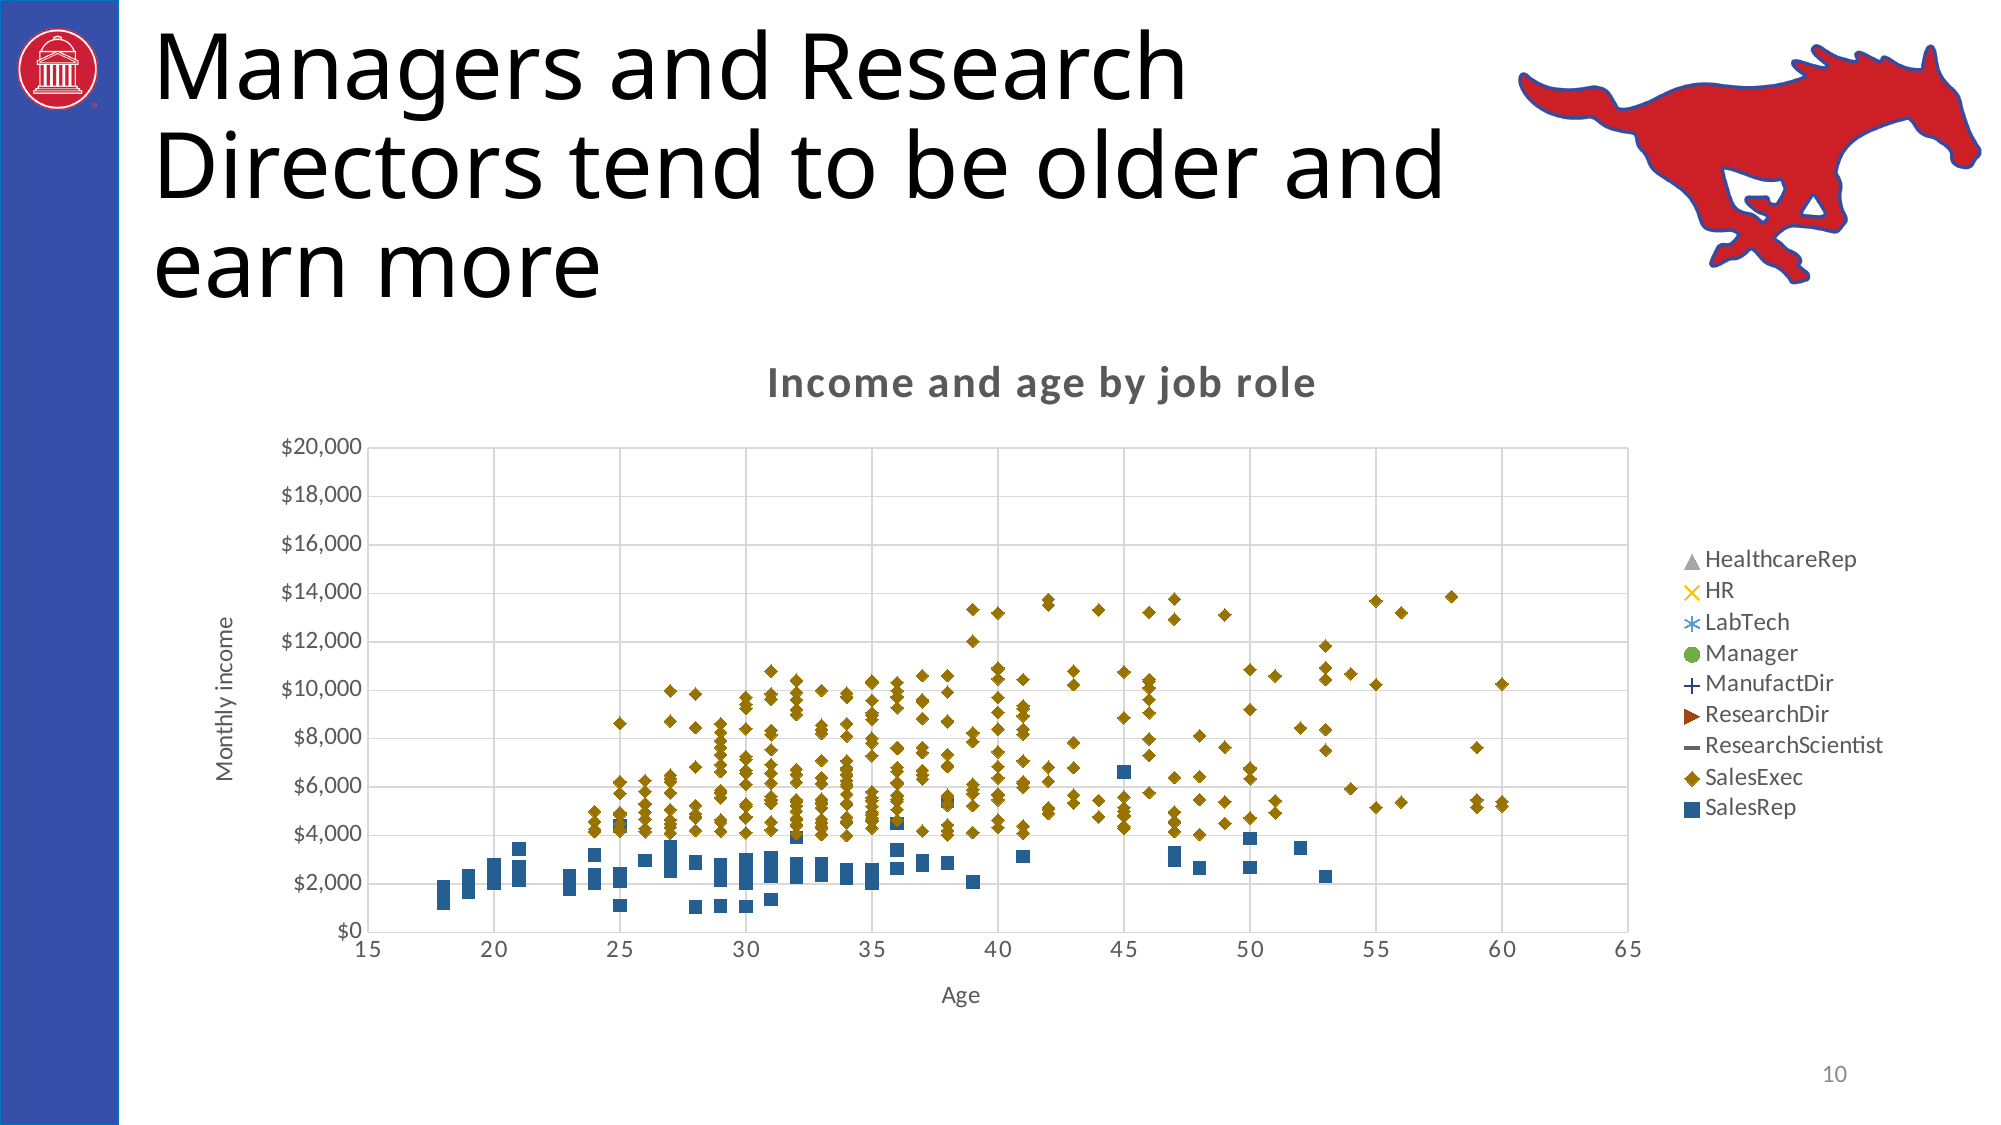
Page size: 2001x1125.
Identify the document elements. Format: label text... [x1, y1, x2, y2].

chart [179, 328, 1905, 1043]
title Managers and Research Directors tend to be older and earn more [137, 59, 1488, 278]
slide_number 10 [1412, 1043, 1863, 1103]
picture [1517, 42, 1983, 285]
picture [17, 28, 98, 110]
